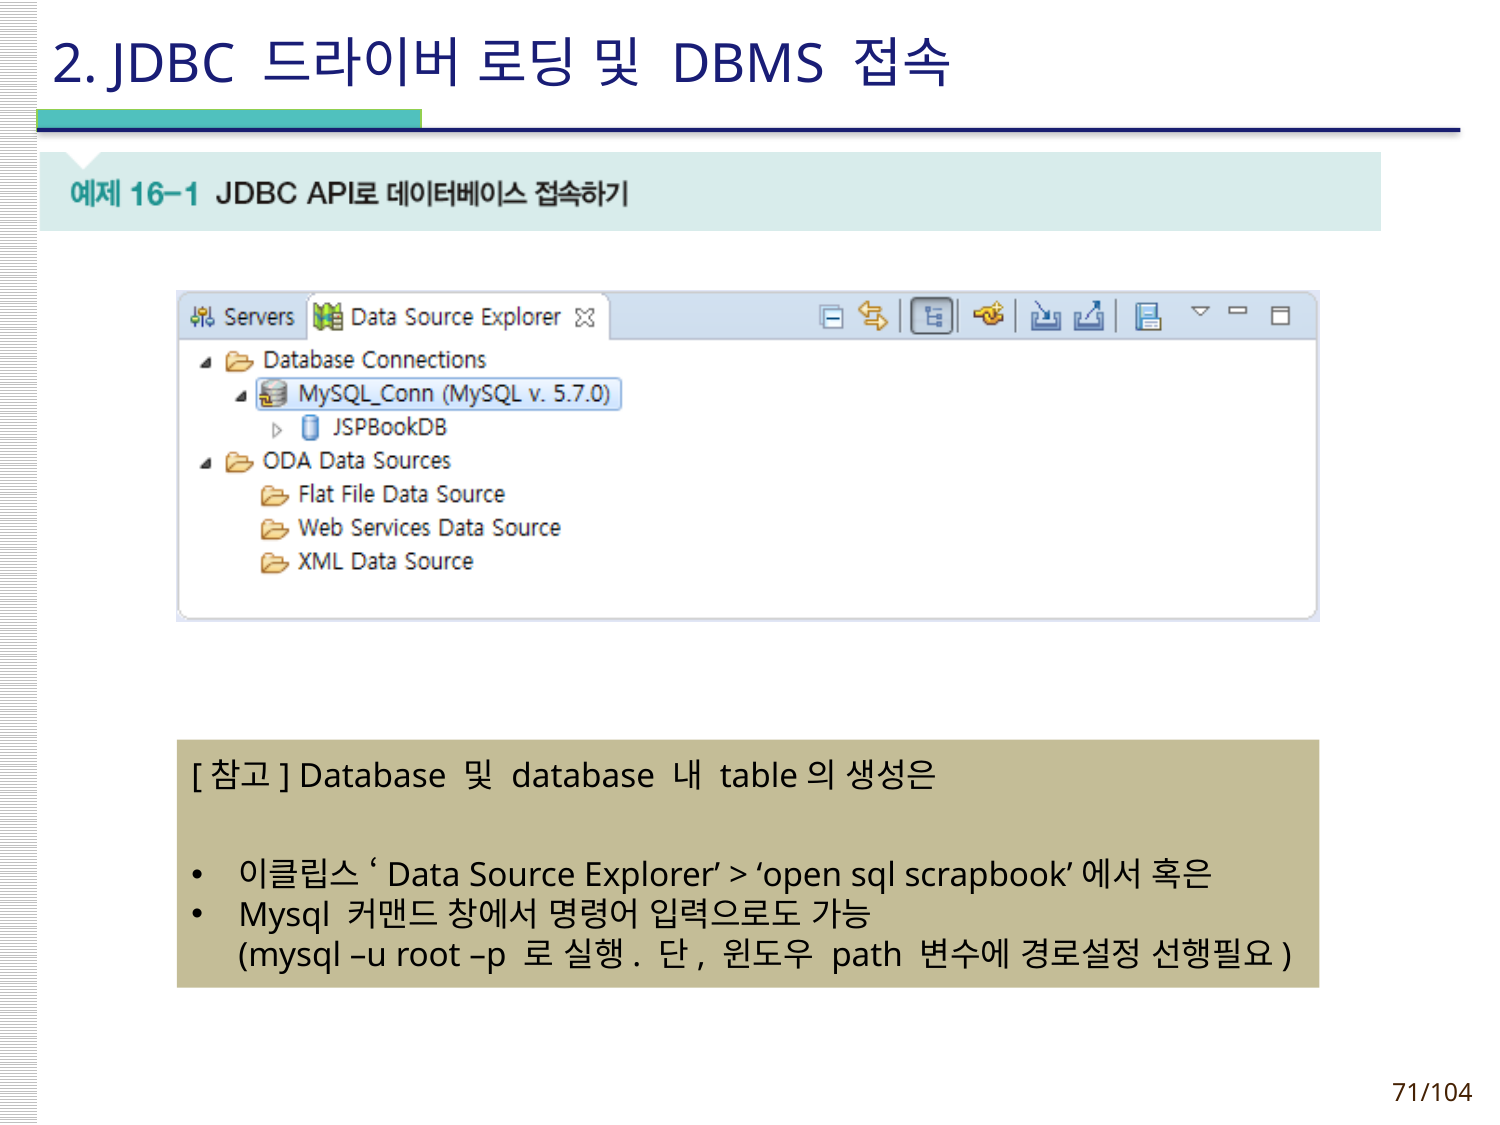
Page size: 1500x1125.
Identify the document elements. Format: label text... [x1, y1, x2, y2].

title 2. JDBC 드라이버 로딩 및 DBMS 접속 [37, 13, 1278, 109]
text_box [참고] Database 및 database 내 table의 생성은 이클립스 ‘Data Source Explorer’ > ‘open sql scrapbook’에서 혹은 Mysql 커맨드 창에서 명령어 입력으로도 가능 (mysql –u root –p 로 실행. 단, 윈도우 path 변수에 경로설정 선행필요) [175, 738, 1322, 990]
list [176, 290, 1320, 622]
picture [36, 152, 1382, 232]
